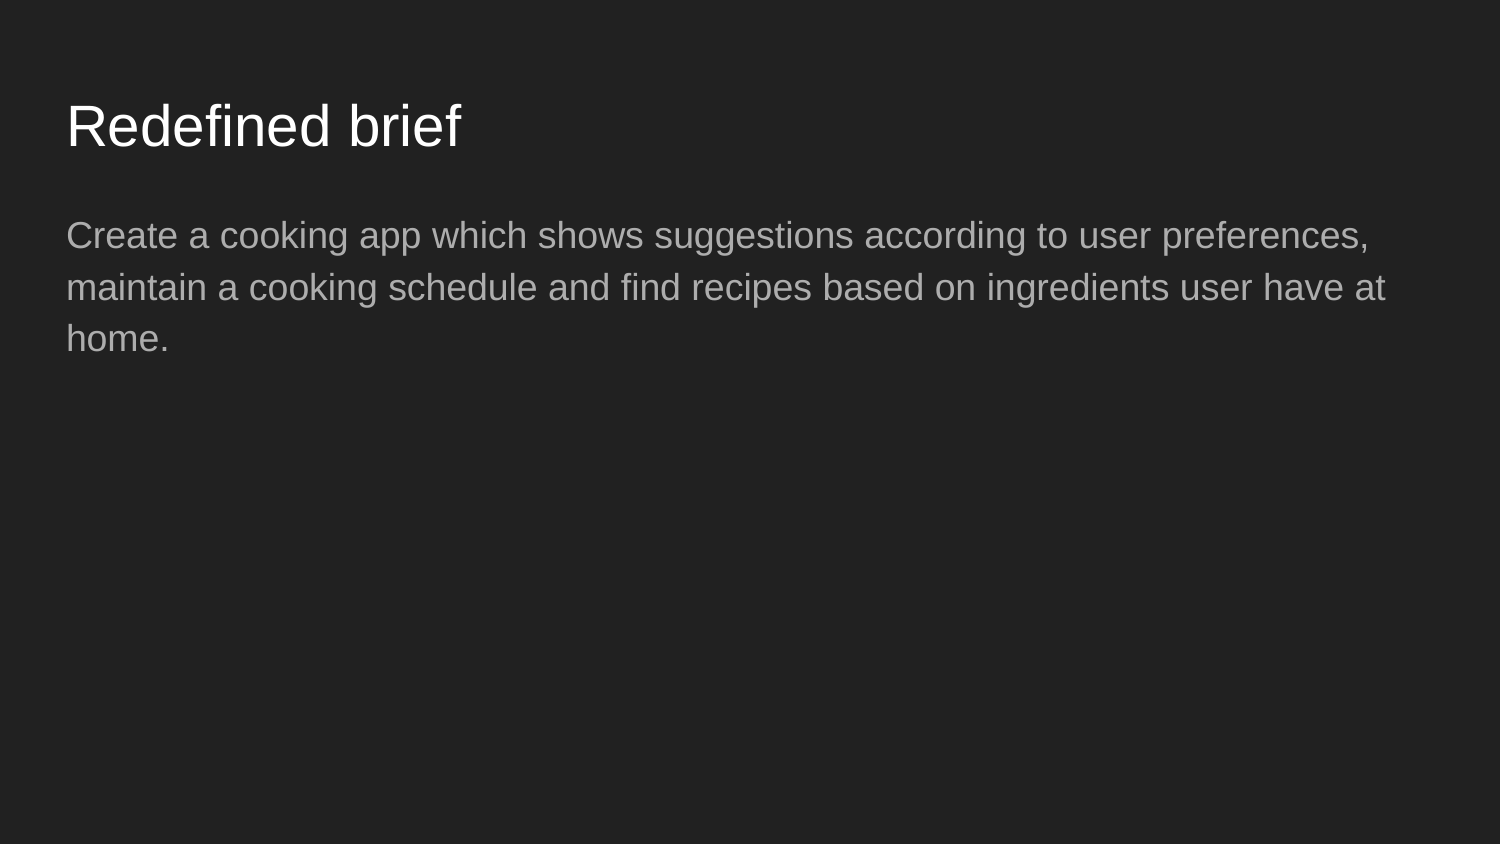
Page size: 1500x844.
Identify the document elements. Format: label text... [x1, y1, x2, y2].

list Create a cooking app which shows suggestions according to user preferences, maintain a cooking schedule and find recipes based on ingredients user have at home. [51, 189, 1449, 750]
title Redefined brief [51, 72, 1449, 167]
